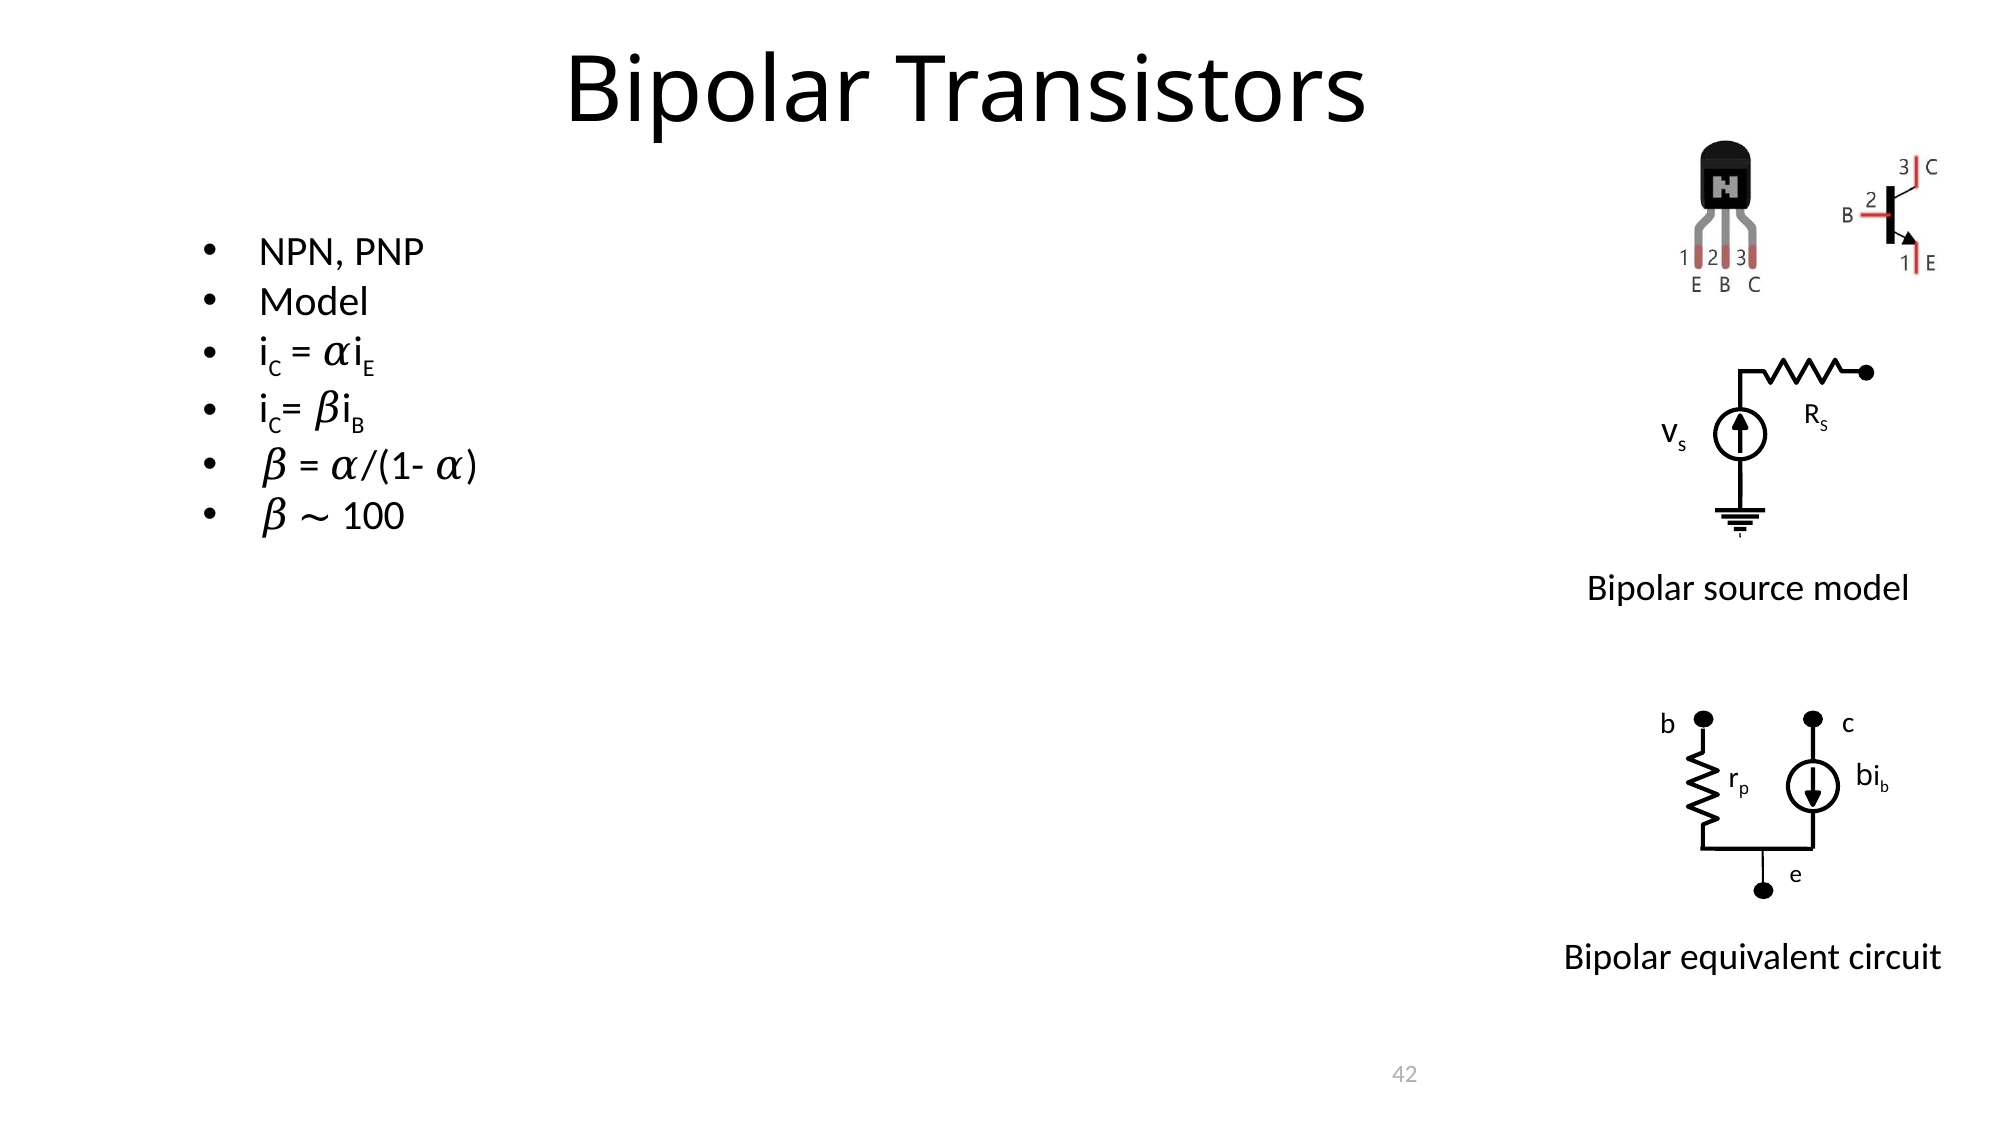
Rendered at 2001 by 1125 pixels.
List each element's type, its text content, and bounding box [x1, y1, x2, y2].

picture [1669, 136, 1951, 294]
text_box Bipolar equivalent circuit [1548, 924, 1985, 984]
text_box NPN, PNP Model iC = 𝛼iE iC= 𝛽iB 𝛽 = 𝛼/(1- 𝛼) 𝛽 ∼ 100 [187, 216, 1188, 546]
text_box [1645, 695, 1904, 899]
text_box Bipolar source model [1572, 555, 1977, 615]
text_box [1645, 359, 1874, 536]
text_box Bipolar Transistors [27, 29, 1882, 140]
slide_number 42 [1074, 738, 1425, 1125]
